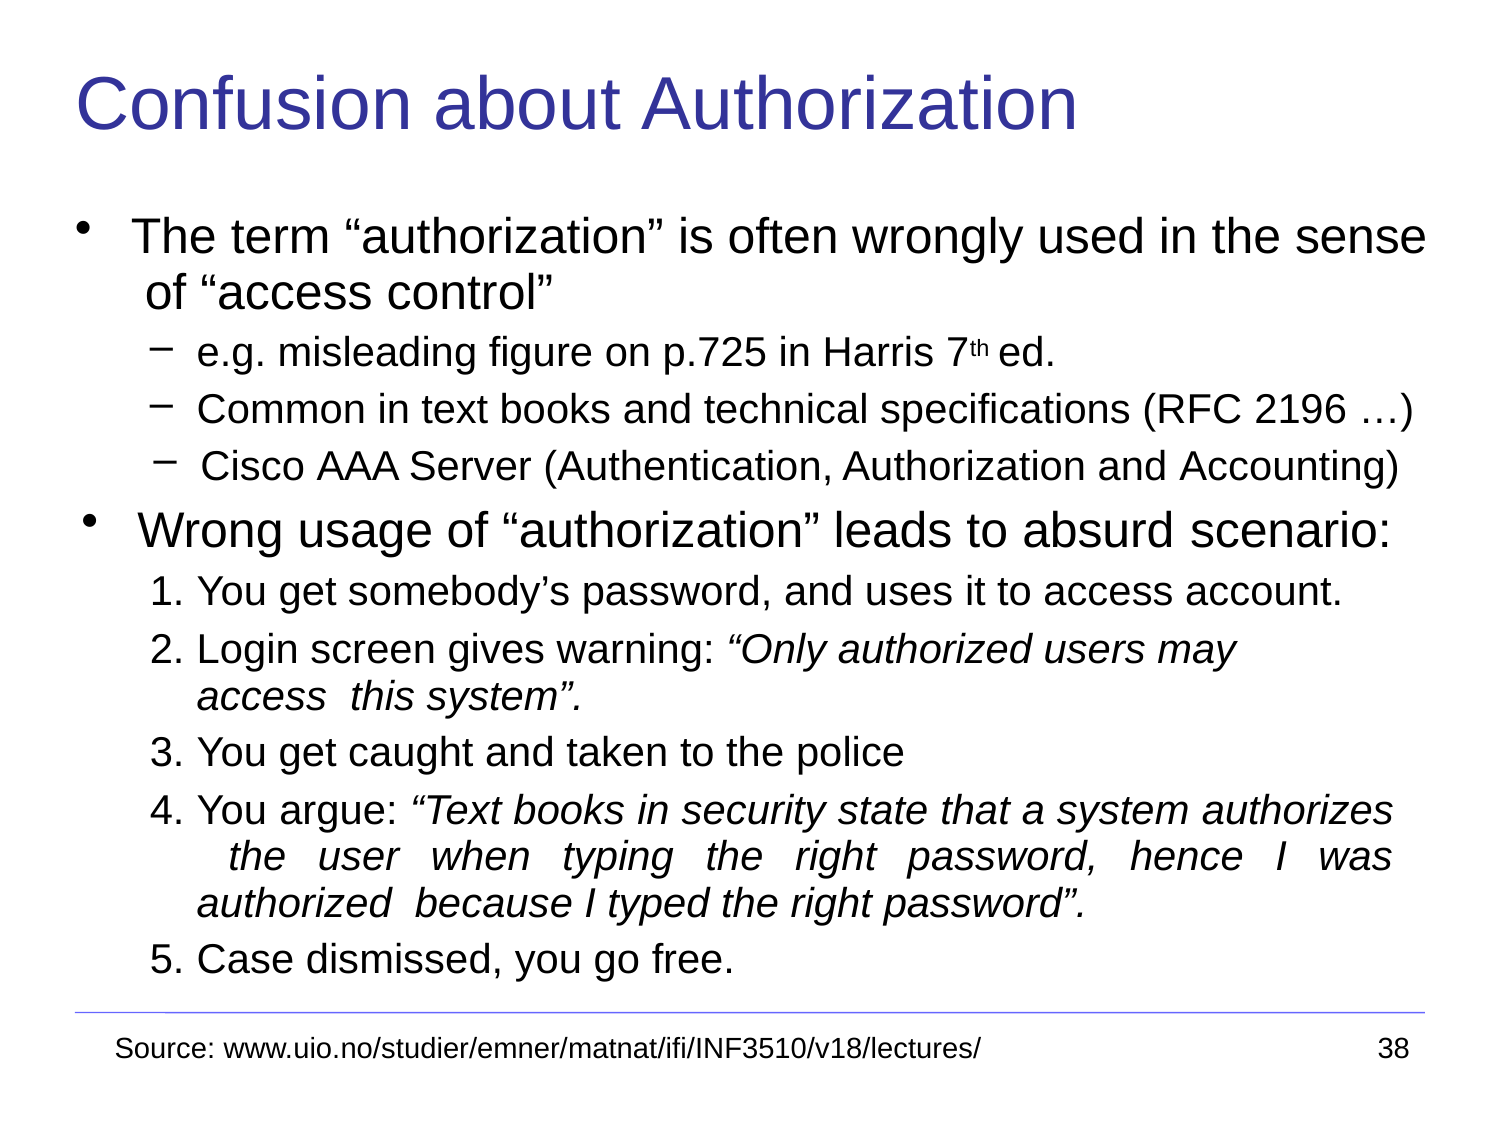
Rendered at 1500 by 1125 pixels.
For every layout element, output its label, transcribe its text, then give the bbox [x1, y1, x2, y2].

slide_number 38 [1371, 1029, 1417, 1067]
title Confusion about Authorization [72, 52, 1082, 200]
text_box The term “authorization” is often wrongly used in the sense of “access control” e.g. misleading figure on p.725 in Harris 7th ed. Common in text books and technical specifications (RFC 2196 …) Cisco AAA Server (Authentication, Authorization and Accounting) Wrong usage of “authorization” leads to absurd scenario: You get somebody’s password, and uses it to access account. Login screen gives warning: “Only authorized users may access this system”. You get caught and taken to the police You argue: “Text books in security state that a system authorizes the user when typing the right password, hence I was authorized because I typed the right password”. Case dismissed, you go free. [66, 200, 1443, 982]
footer Source: www.uio.no/studier/emner/matnat/ifi/INF3510/v18/lectures/ [112, 1029, 1238, 1062]
